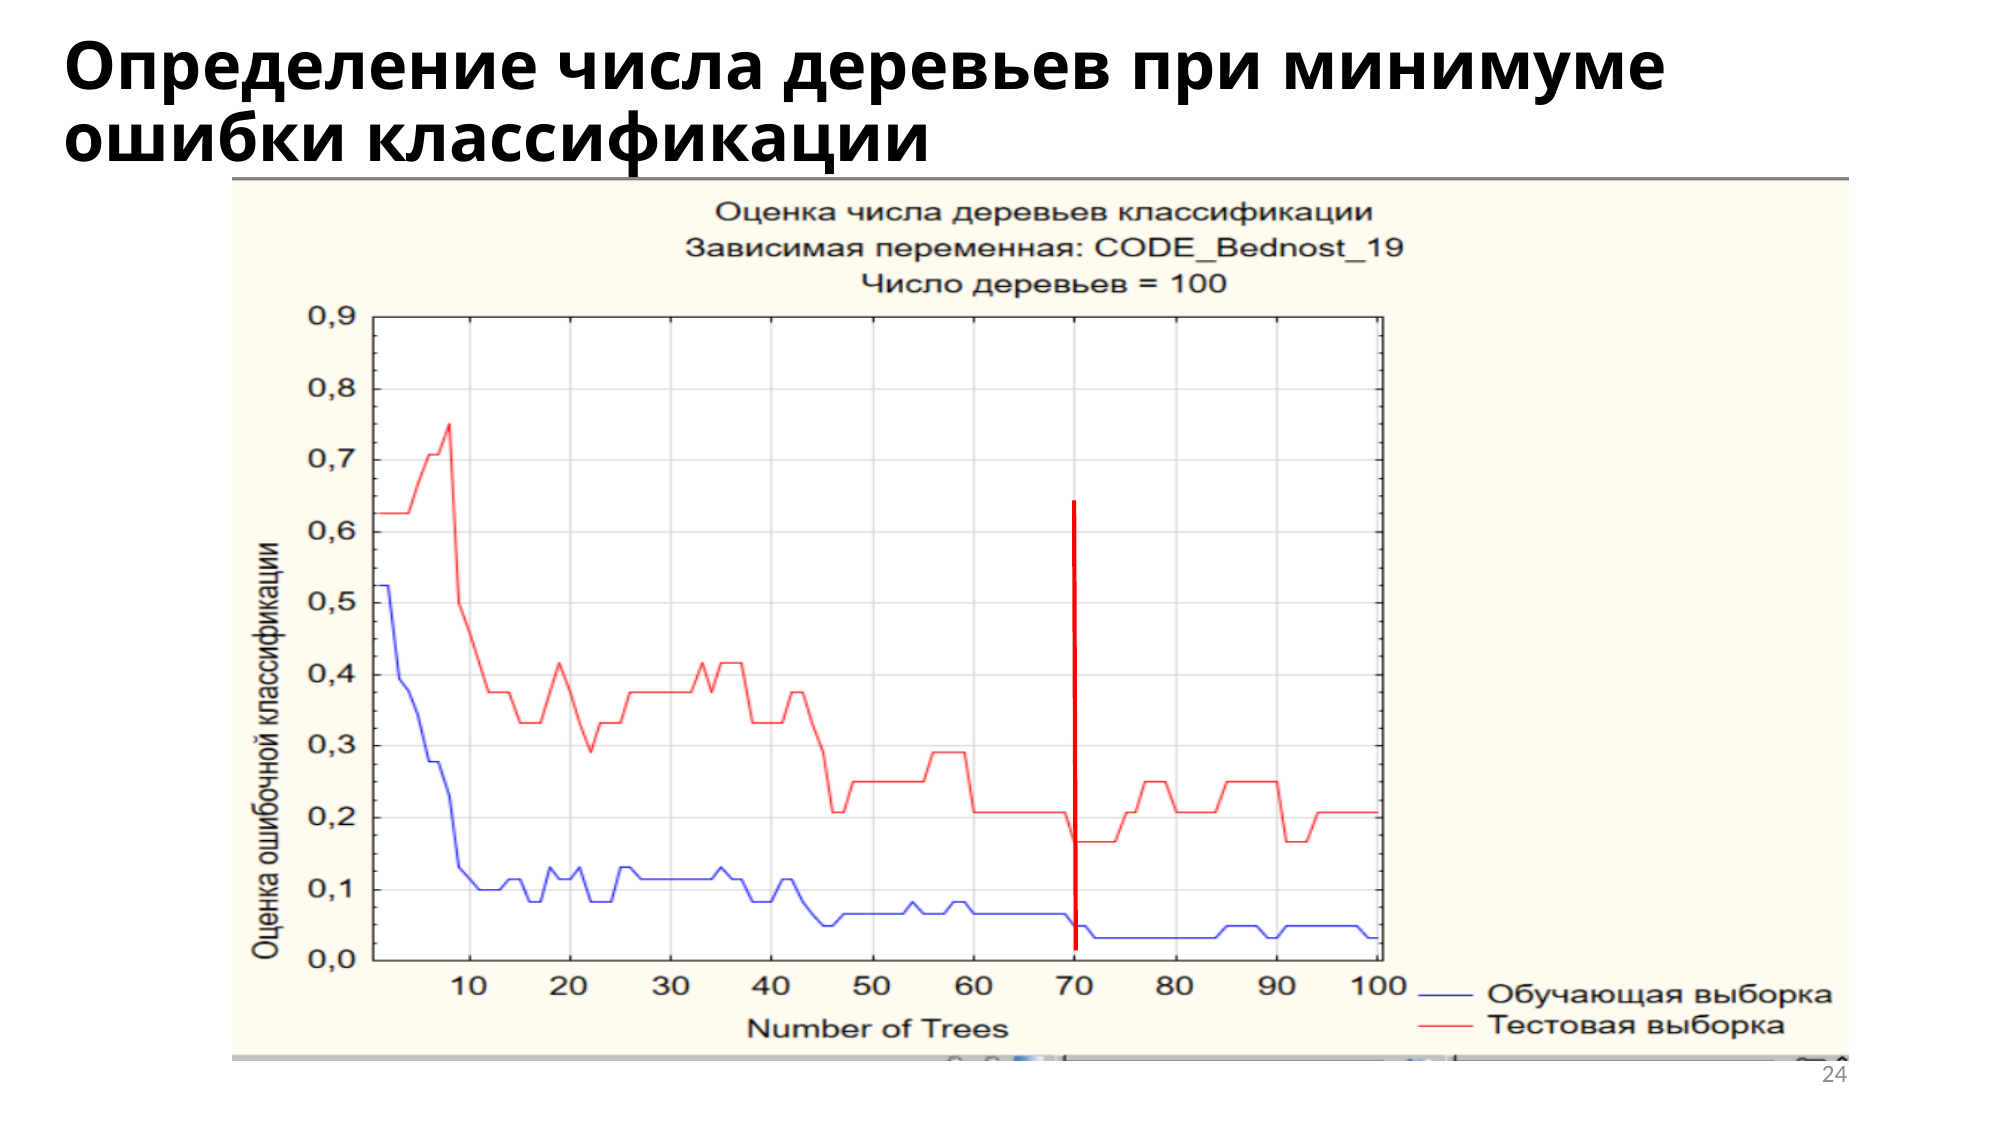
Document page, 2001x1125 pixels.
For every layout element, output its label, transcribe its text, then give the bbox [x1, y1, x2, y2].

title Определение числа деревьев при минимуме ошибки классификации [48, 59, 1863, 149]
slide_number 24 [1412, 1042, 1863, 1103]
picture [232, 177, 1849, 1061]
